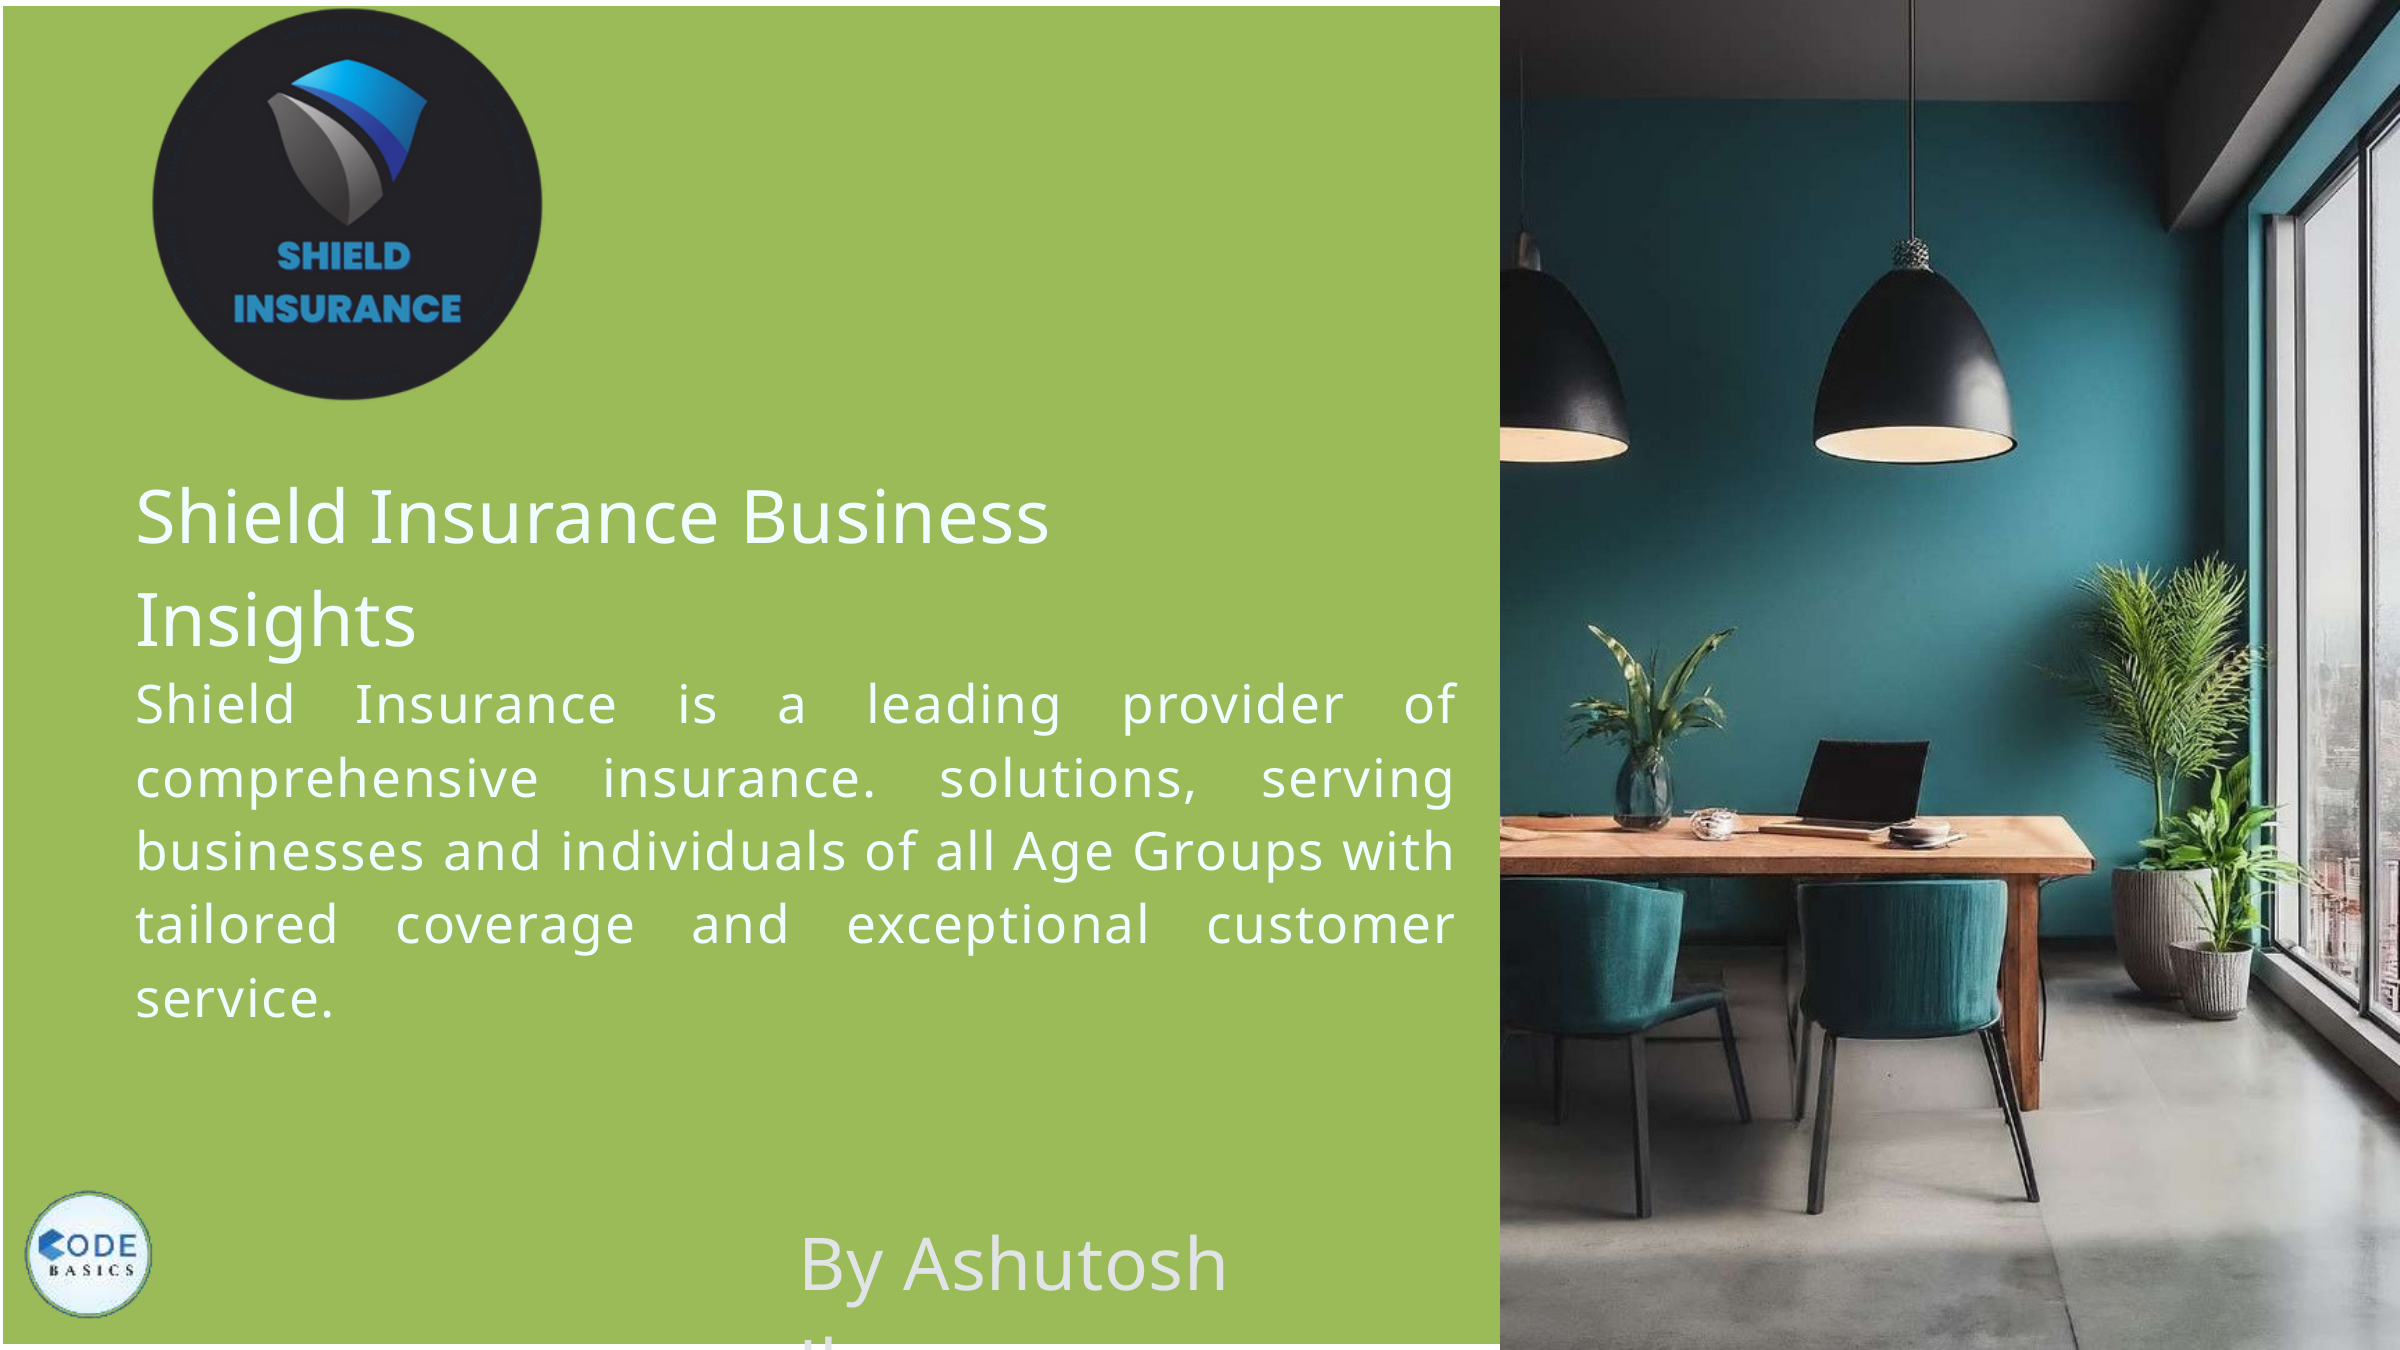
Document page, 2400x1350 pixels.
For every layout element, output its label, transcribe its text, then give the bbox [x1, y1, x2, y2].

text_box Shield Insurance is a leading provider of comprehensive insurance. solutions, serving businesses and individuals of all Age Groups with tailored coverage and exceptional customer service. [134, 660, 1459, 1028]
text_box [0, 0, 1499, 1350]
text_box Shield Insurance Business Insights [135, 454, 1287, 660]
text_box [1499, 0, 2400, 1350]
text_box [135, 0, 561, 418]
text_box [20, 1186, 157, 1323]
text_box By Ashutosh Jha [799, 1202, 1352, 1350]
